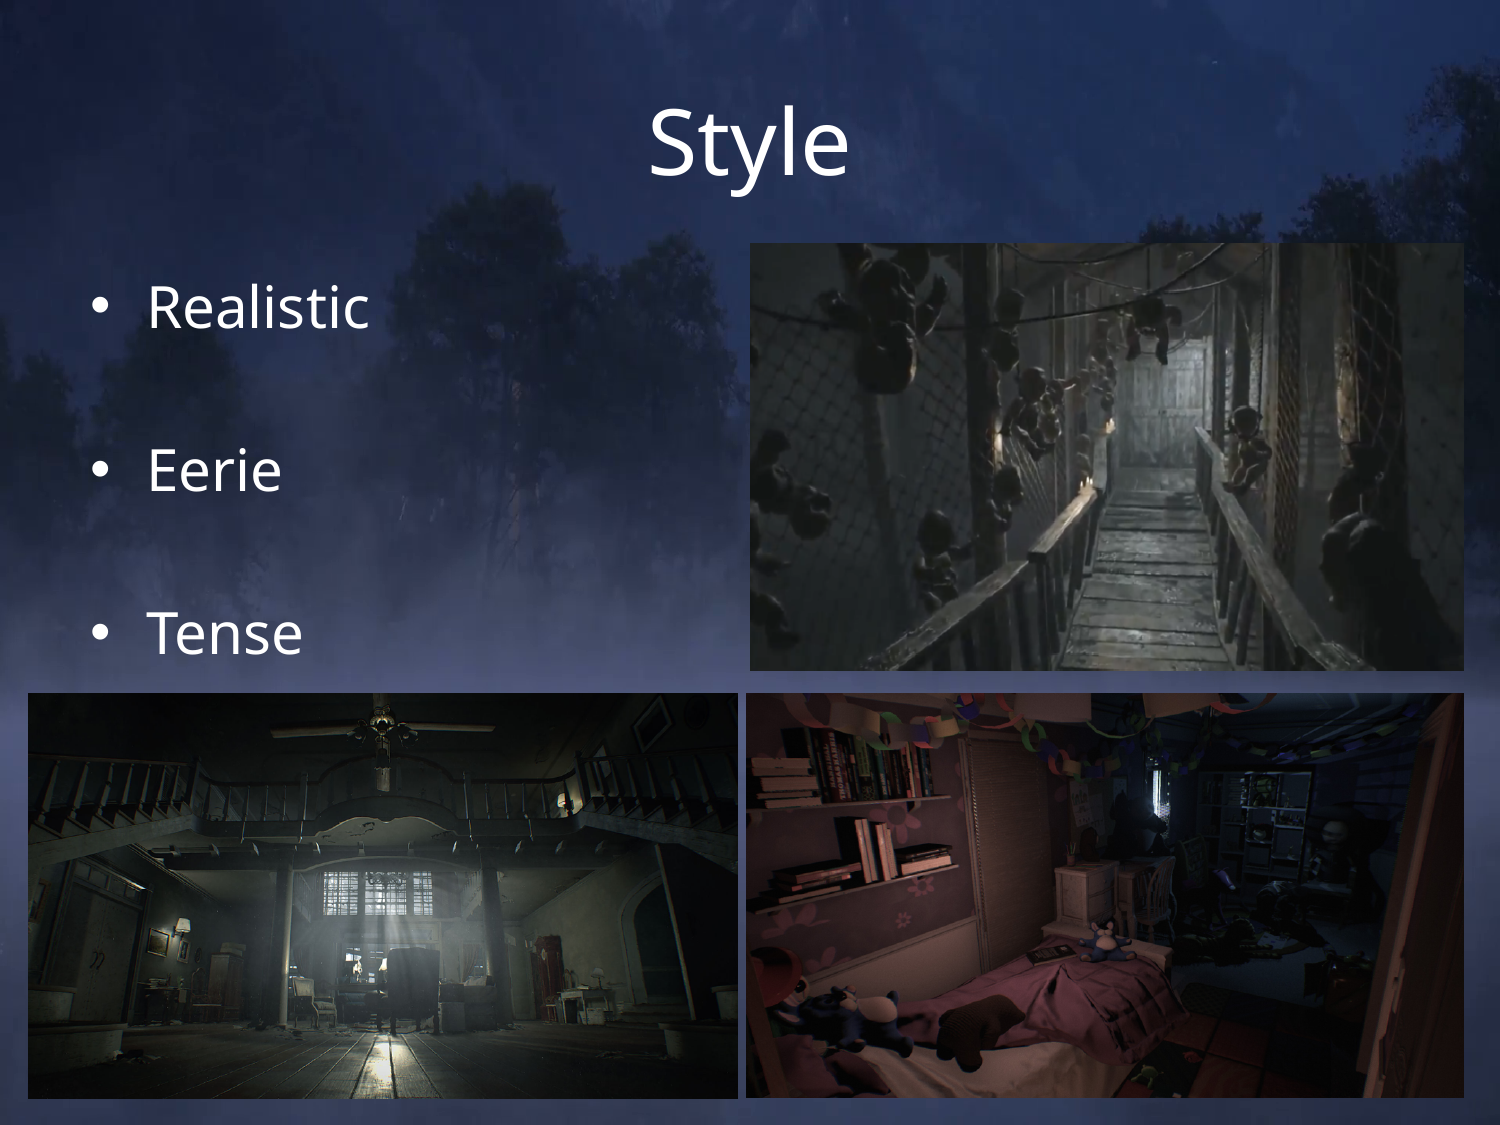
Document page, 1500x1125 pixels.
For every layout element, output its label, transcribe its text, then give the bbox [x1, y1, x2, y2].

title Style [75, 45, 1425, 233]
list Realistic Eerie Tense [75, 262, 1425, 696]
picture [0, 0, 1500, 1125]
